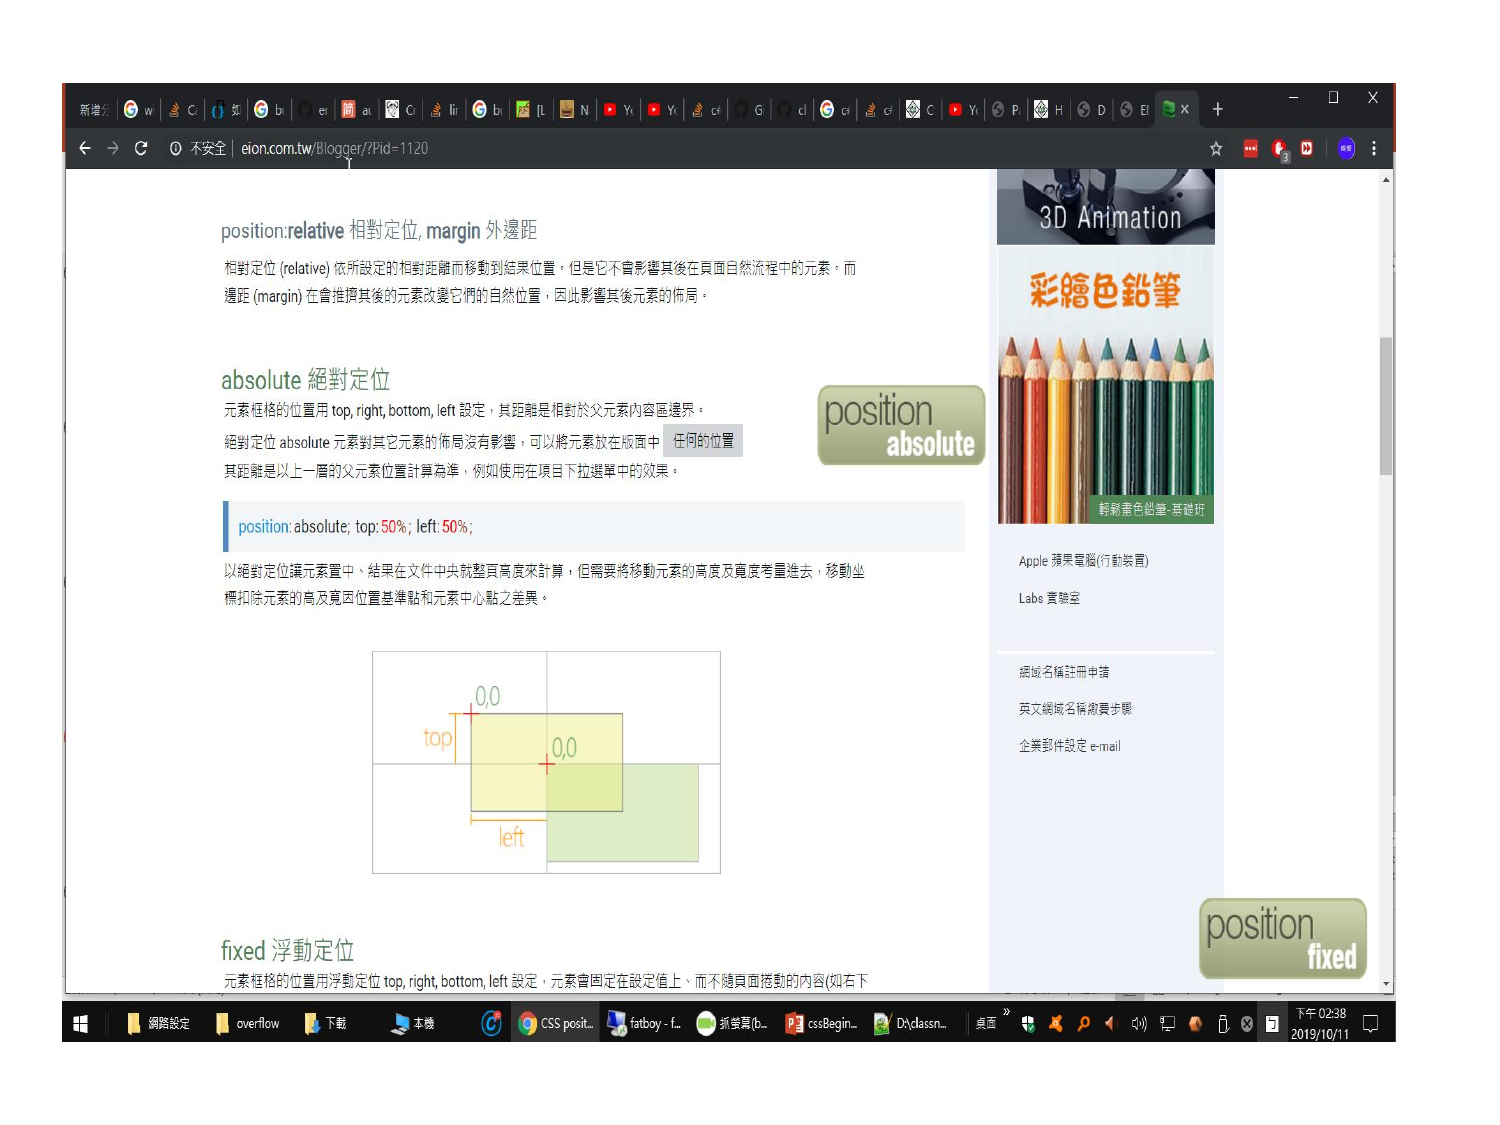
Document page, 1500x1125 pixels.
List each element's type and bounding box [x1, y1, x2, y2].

picture [62, 83, 1396, 1042]
